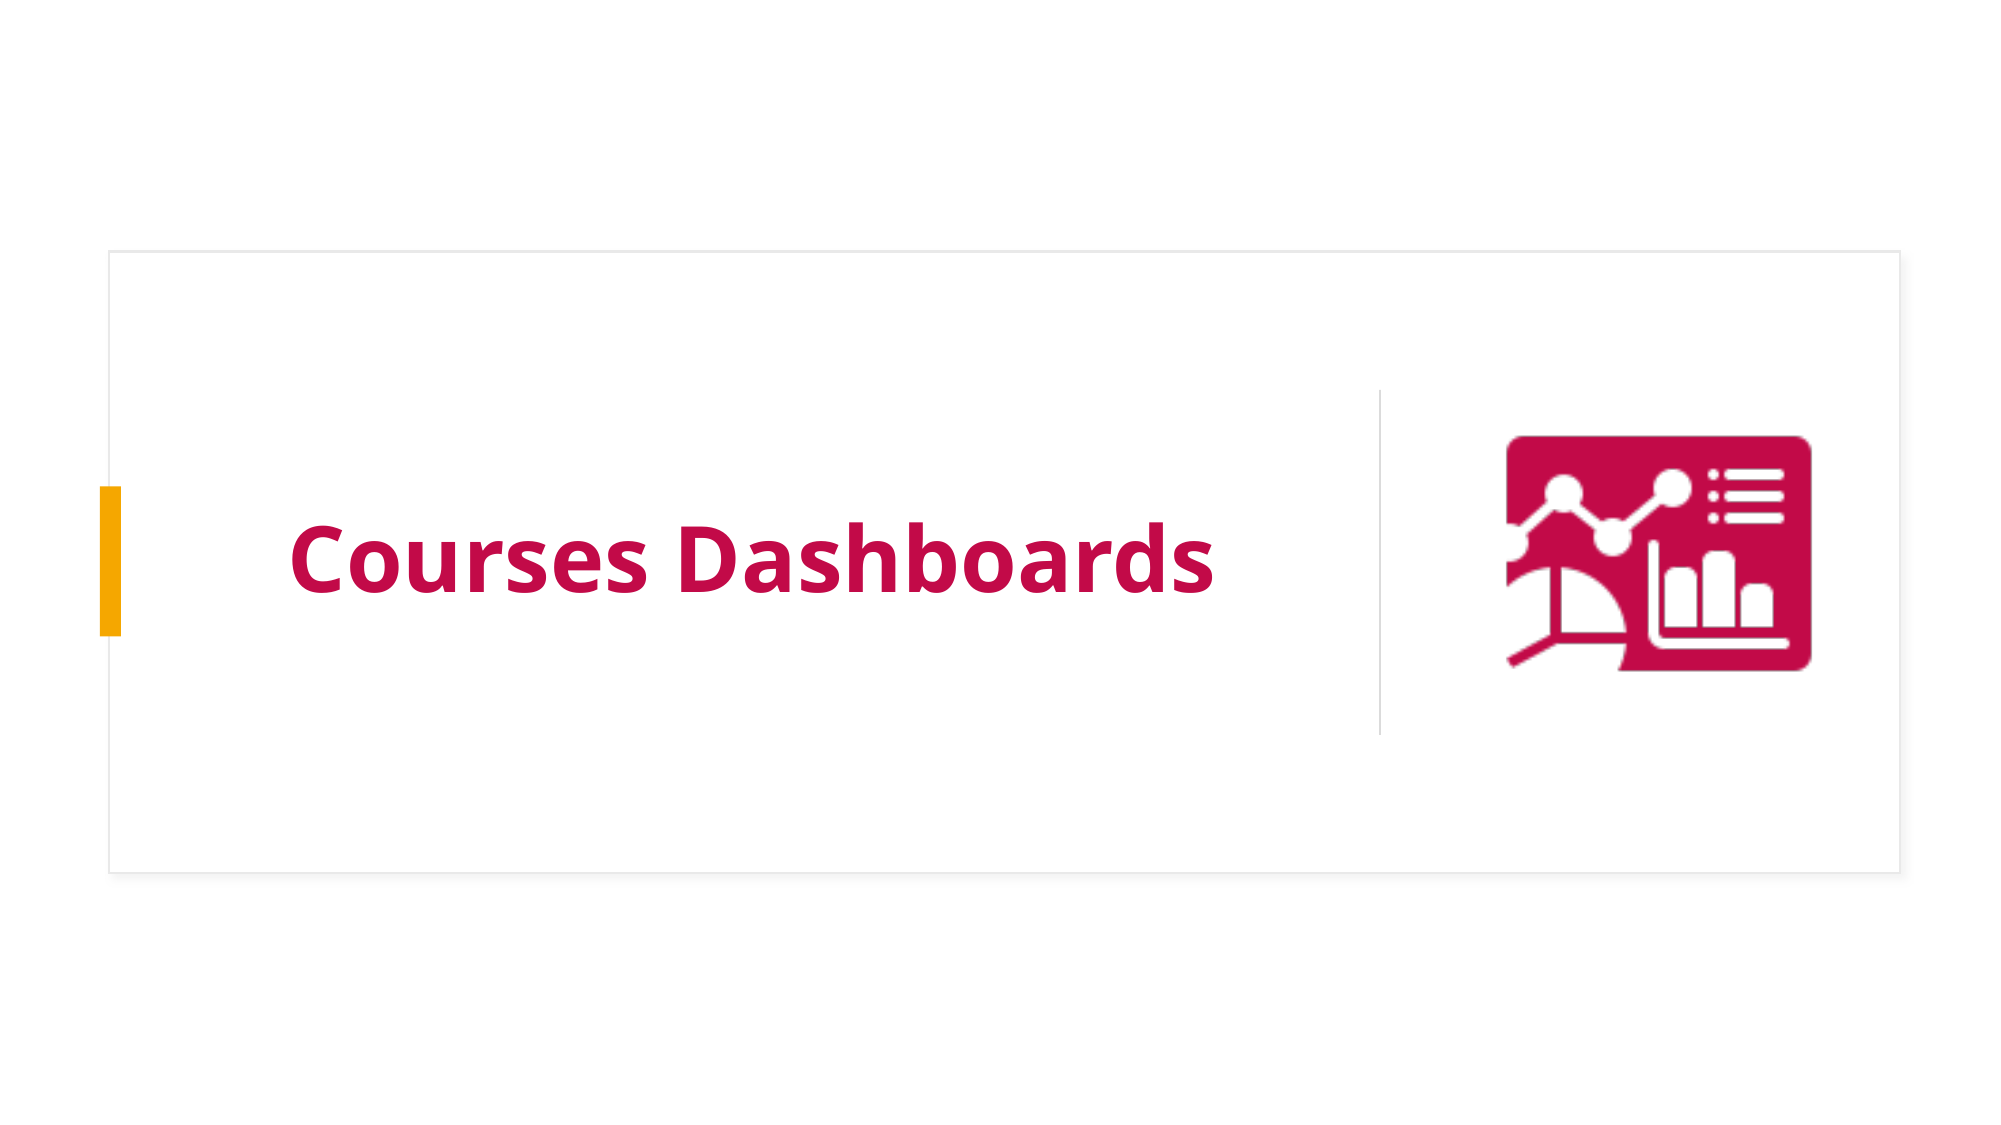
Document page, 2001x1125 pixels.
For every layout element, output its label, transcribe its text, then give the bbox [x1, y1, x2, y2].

picture [1475, 399, 1823, 748]
title Courses Dashboards [176, 318, 1328, 809]
